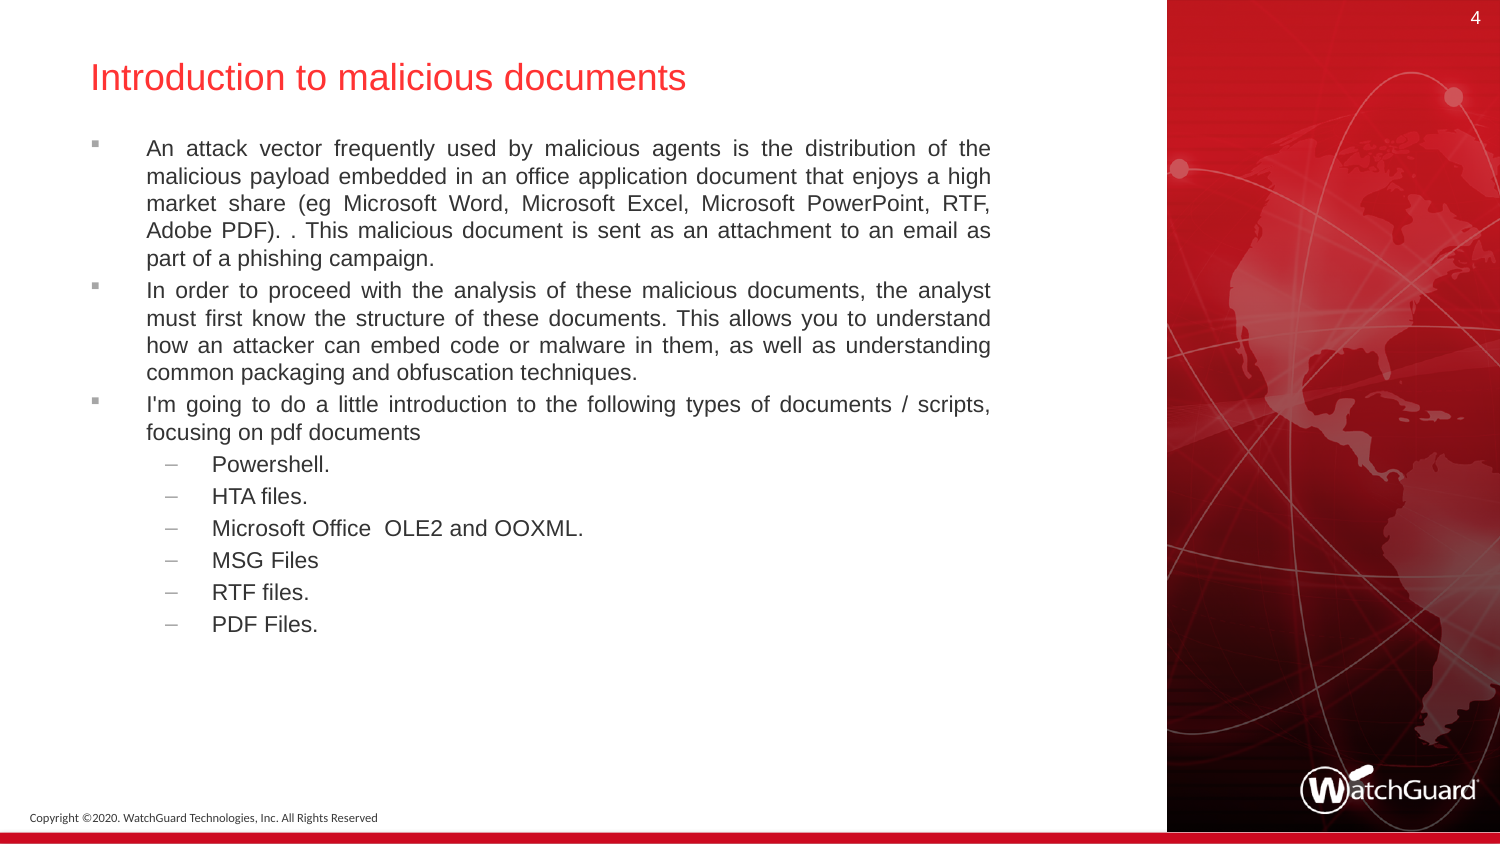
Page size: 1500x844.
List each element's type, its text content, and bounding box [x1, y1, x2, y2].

slide_number 4 [1398, 0, 1497, 40]
list An attack vector frequently used by malicious agents is the distribution of the malicious payload embedded in an office application document that enjoys a high market share (eg Microsoft Word, Microsoft Excel, Microsoft PowerPoint, RTF, Adobe PDF). . This malicious document is sent as an attachment to an email as part of a phishing campaign. In order to proceed with the analysis of these malicious documents, the analyst must first know the structure of these documents. This allows you to understand how an attacker can embed code or malware in them, as well as understanding common packaging and obfuscation techniques. I'm going to do a little introduction to the following types of documents / scripts, focusing on pdf documents Powershell. HTA files. Microsoft Office OLE2 and OOXML. MSG Files RTF files. PDF Files. [75, 126, 1007, 754]
picture [1167, 0, 1500, 832]
title Introduction to malicious documents [75, 33, 1021, 117]
